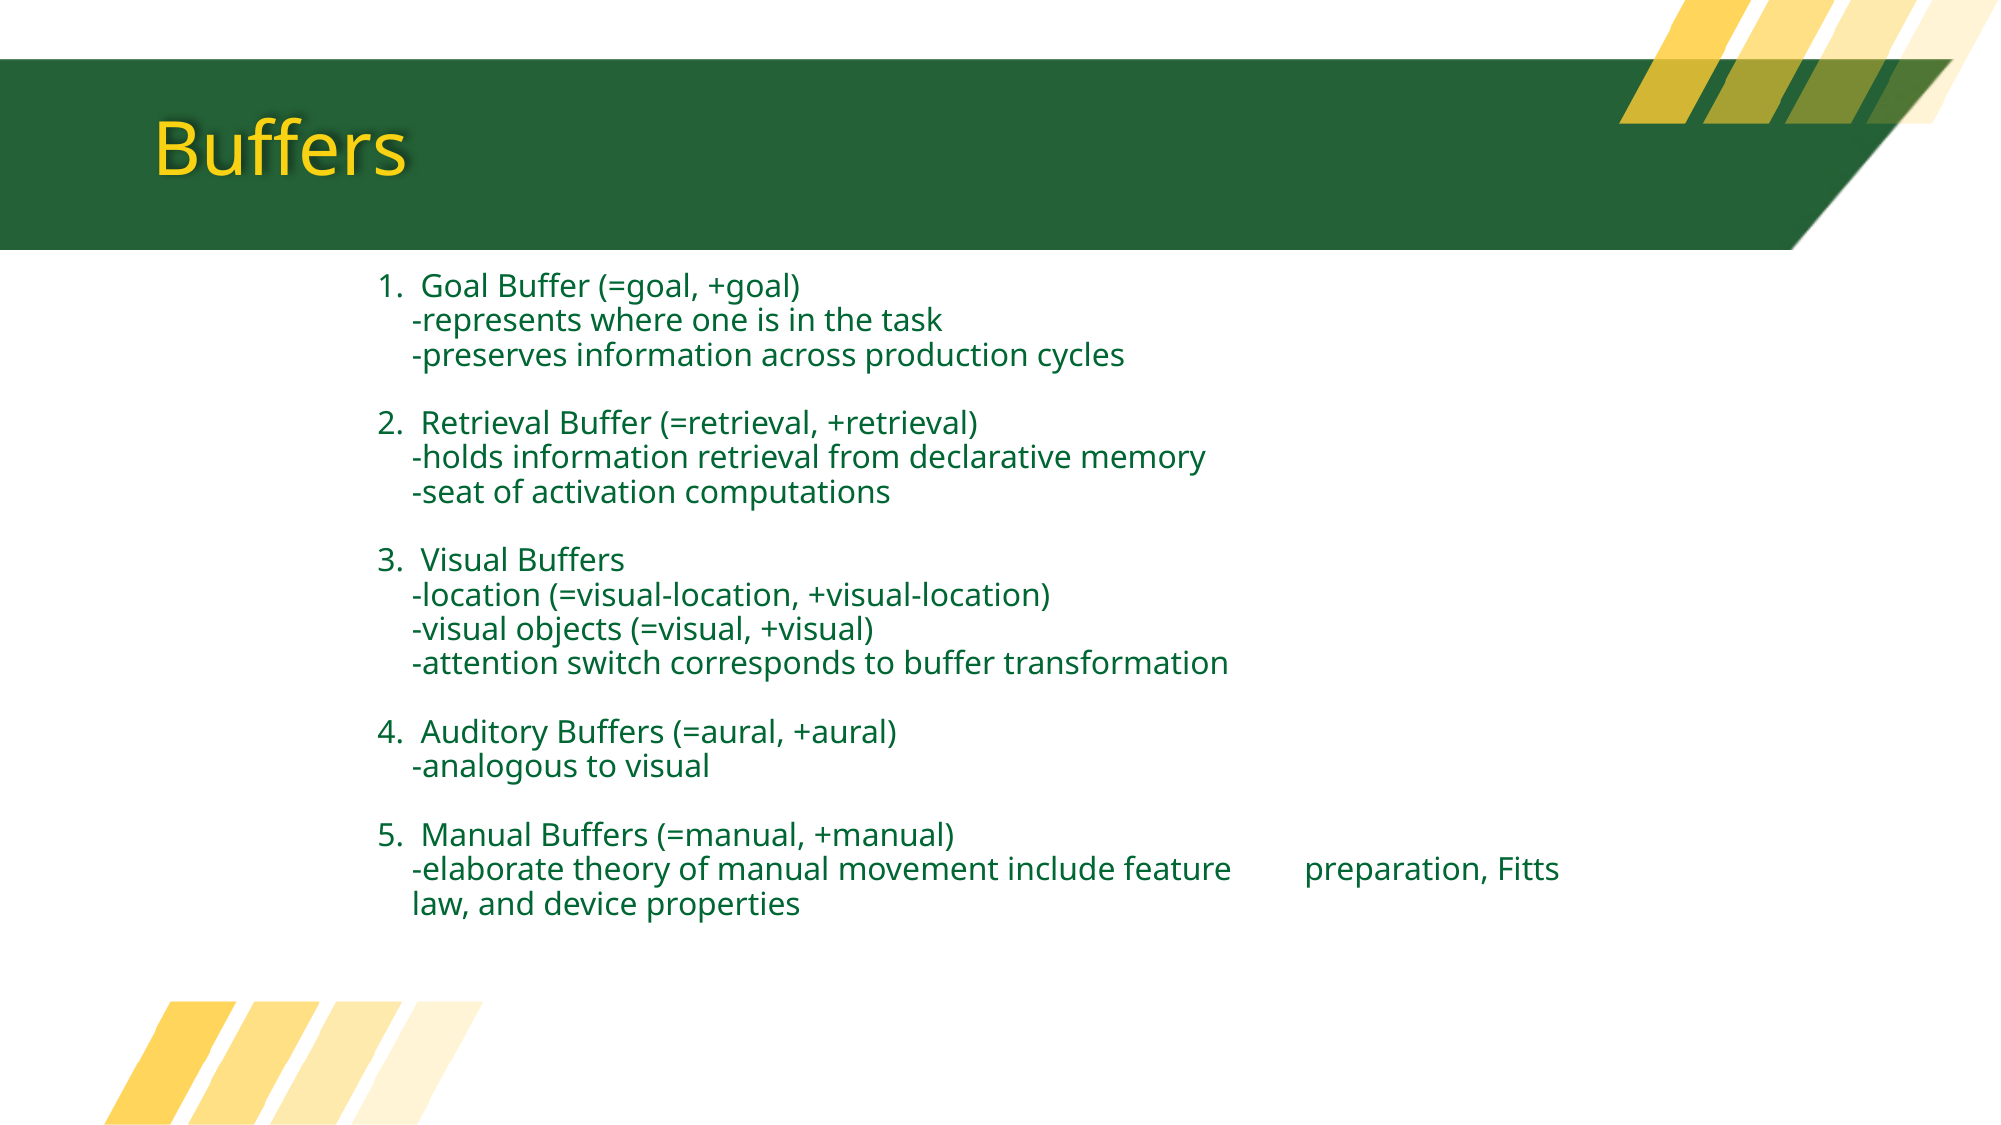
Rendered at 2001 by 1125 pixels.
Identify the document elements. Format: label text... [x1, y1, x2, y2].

title Buffers [137, 61, 1863, 241]
list 1. Goal Buffer (=goal, +goal) -represents where one is in the task -preserves information across production cycles 2. Retrieval Buffer (=retrieval, +retrieval) -holds information retrieval from declarative memory -seat of activation computations 3. Visual Buffers -location (=visual-location, +visual-location) -visual objects (=visual, +visual) -attention switch corresponds to buffer transformation 4. Auditory Buffers (=aural, +aural) -analogous to visual 5. Manual Buffers (=manual, +manual) -elaborate theory of manual movement include feature preparation, Fitts law, and device properties [362, 262, 1638, 938]
picture [101, 1001, 484, 1125]
picture [1616, 0, 1999, 124]
